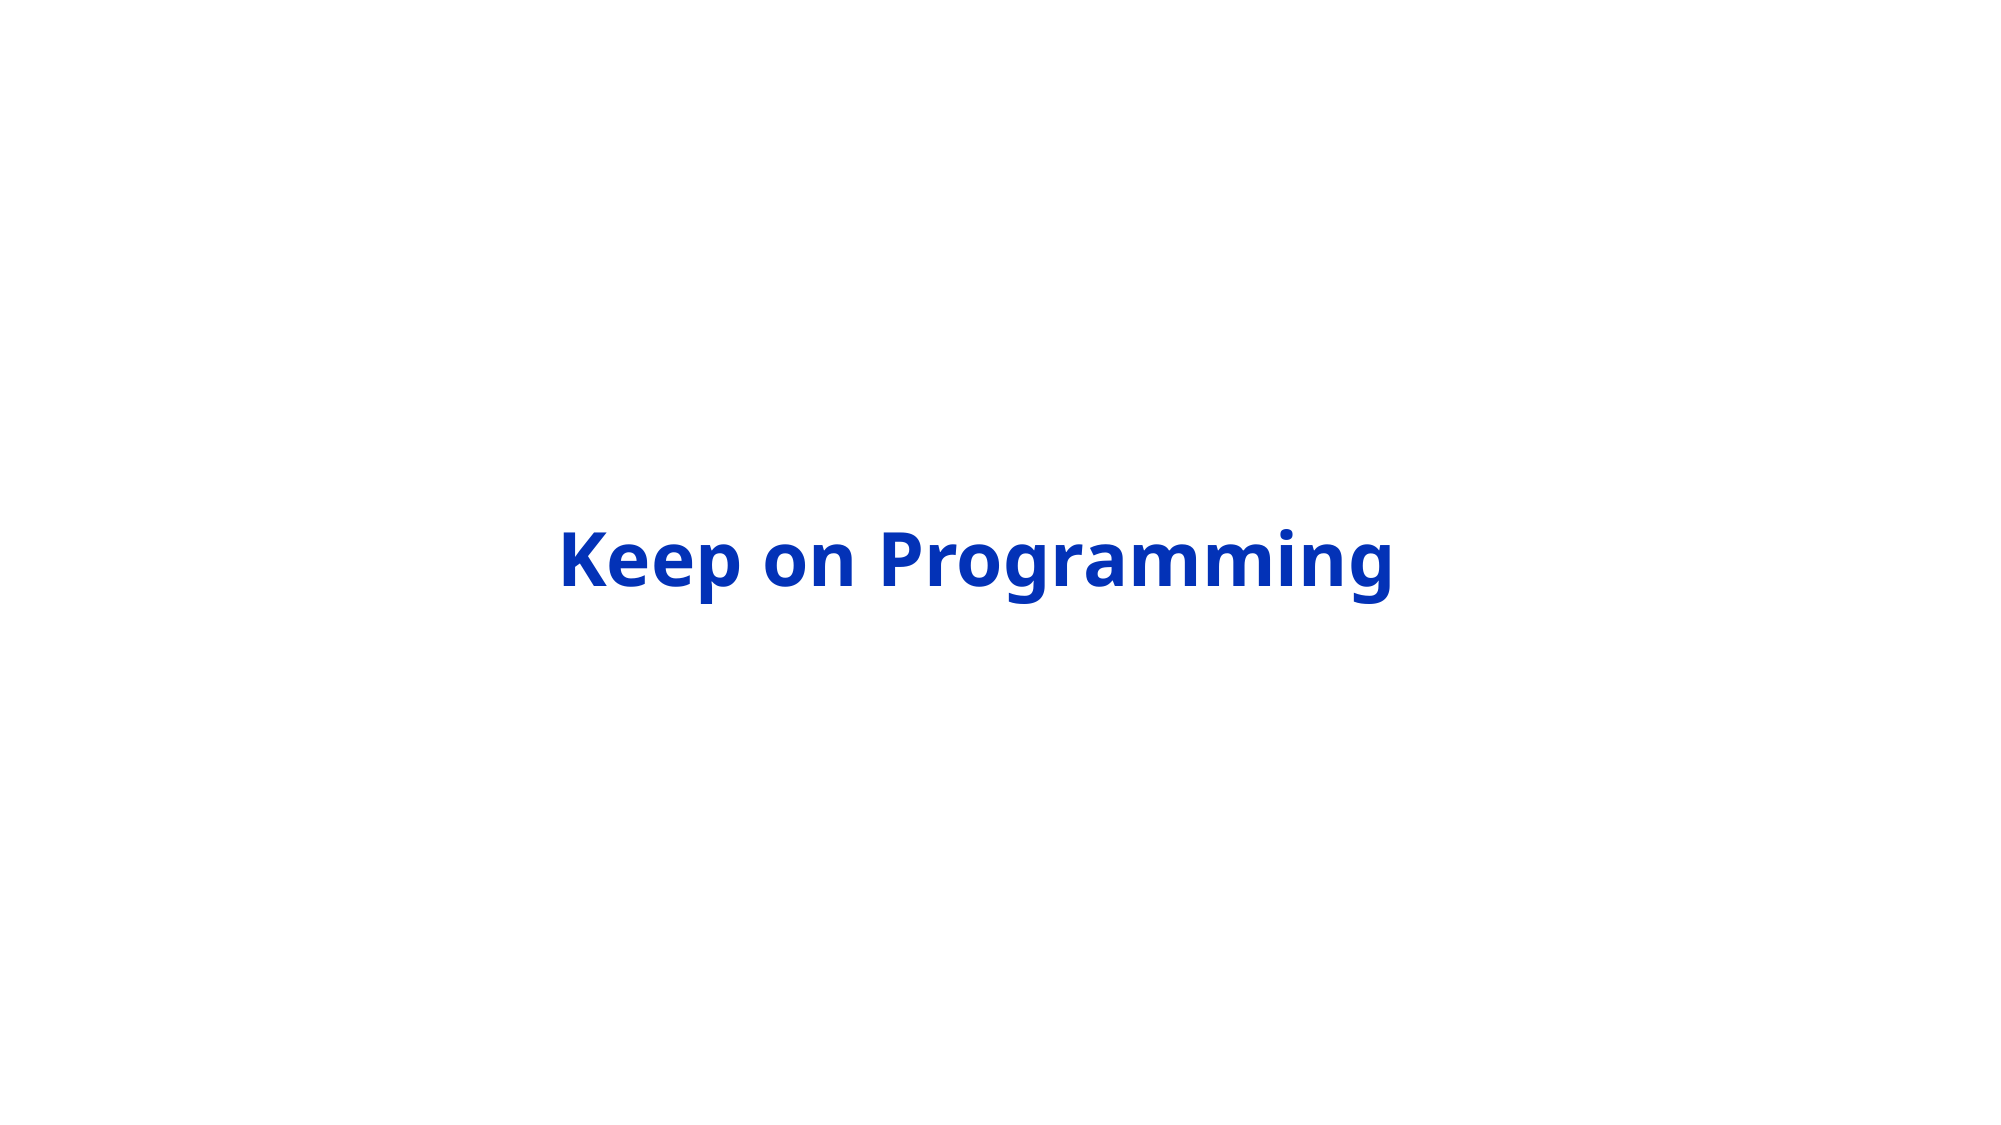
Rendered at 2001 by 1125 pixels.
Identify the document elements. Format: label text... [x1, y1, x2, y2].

text_box Keep on Programming [282, 441, 1671, 683]
